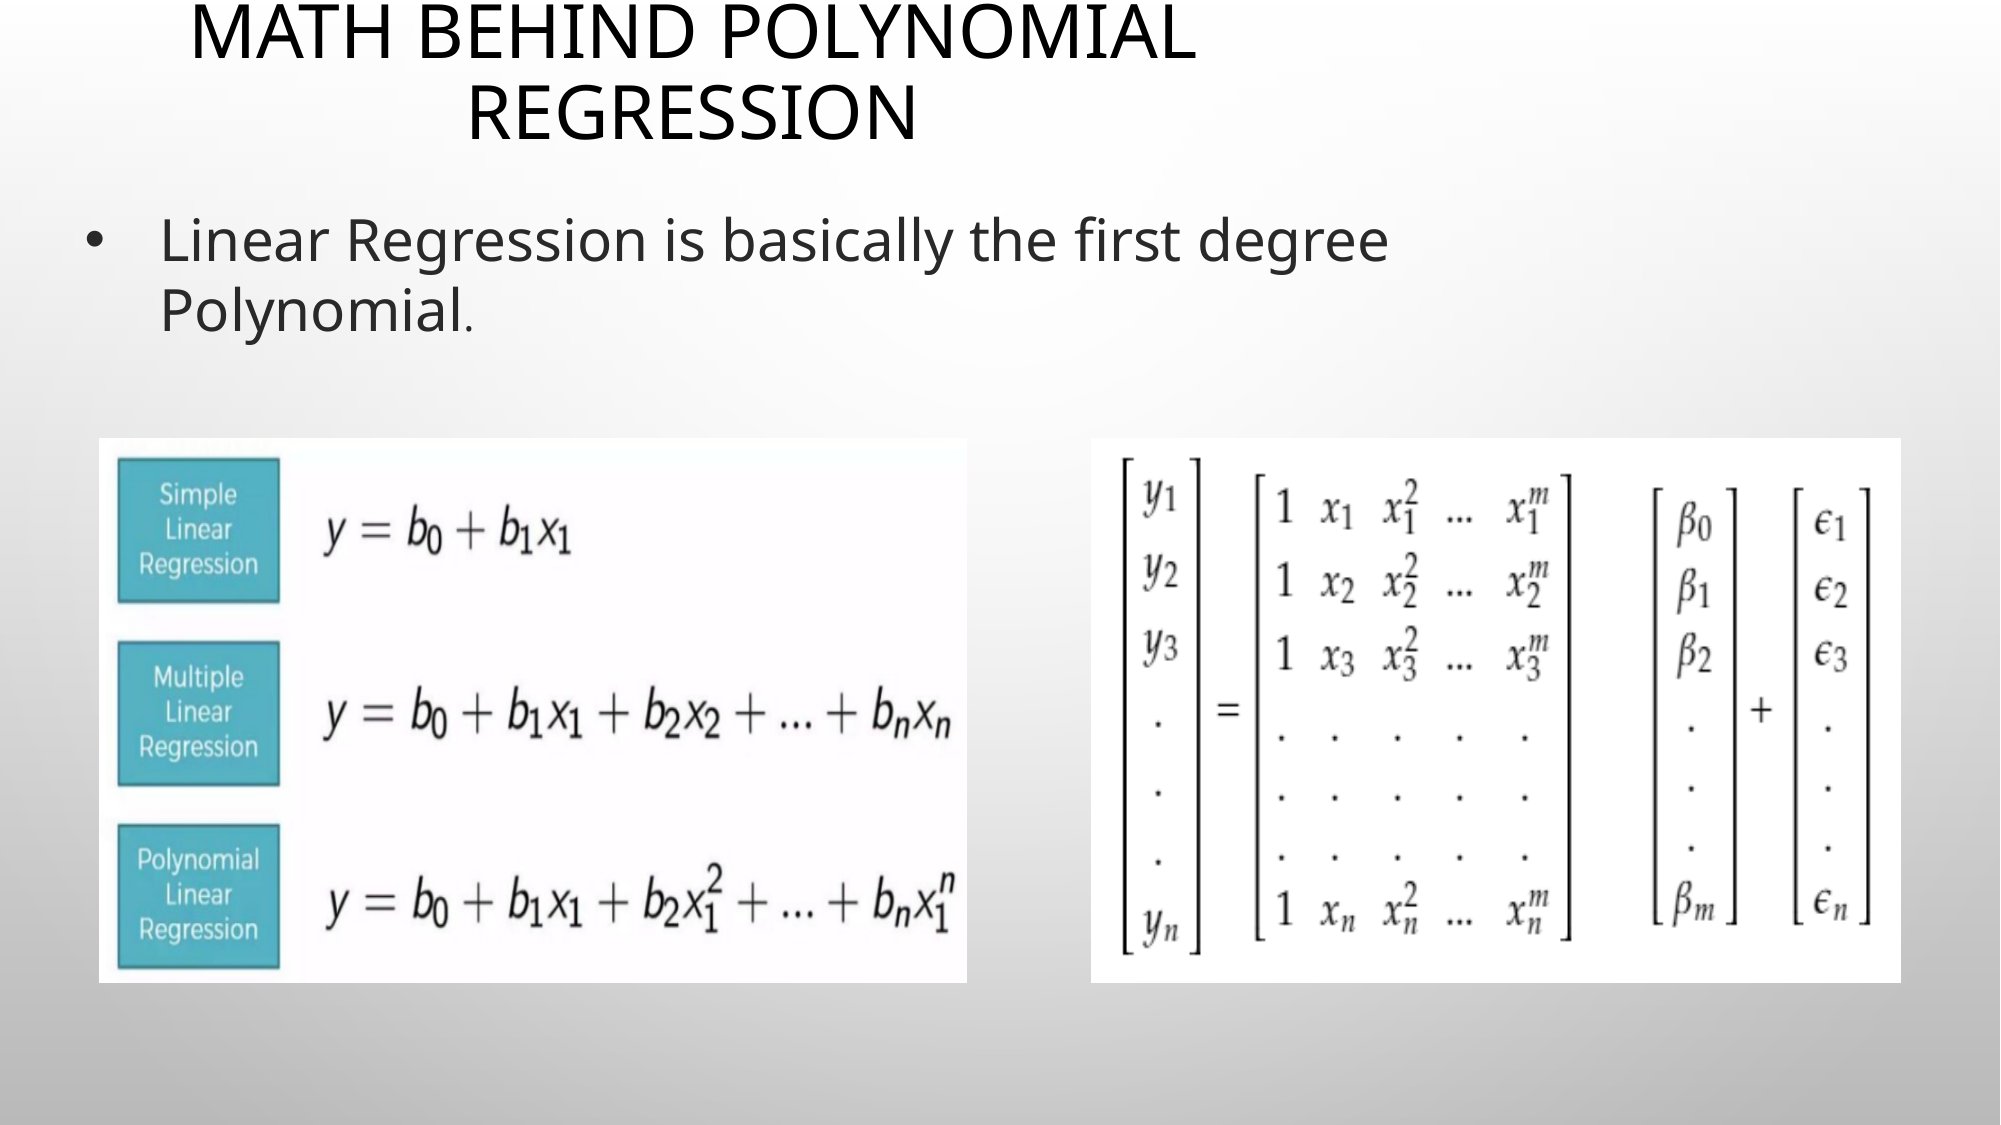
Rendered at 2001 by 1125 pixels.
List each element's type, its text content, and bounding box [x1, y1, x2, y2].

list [98, 437, 967, 984]
text_box Linear Regression is basically the first degree Polynomial. [69, 196, 1639, 401]
picture [0, 0, 2000, 1125]
title Math Behind Polynomial Regression [33, 0, 1353, 150]
